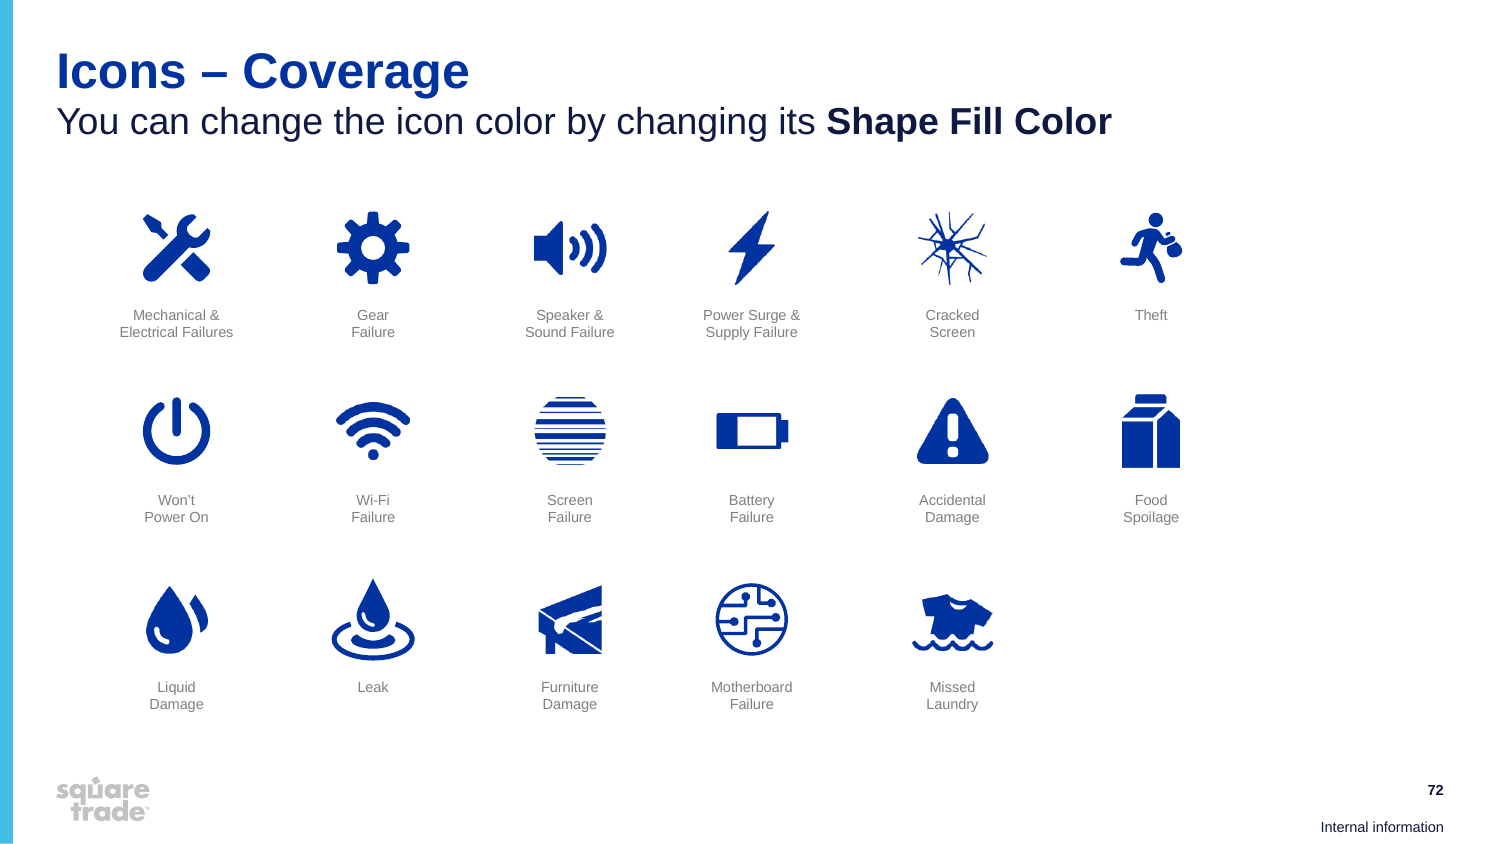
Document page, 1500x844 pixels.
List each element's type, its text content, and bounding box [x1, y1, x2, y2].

text_box [715, 583, 788, 656]
text_box Motherboard Failure [684, 671, 820, 718]
text_box [337, 211, 410, 285]
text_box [142, 396, 211, 465]
text_box [331, 621, 415, 661]
text_box Theft [1083, 300, 1219, 329]
text_box Liquid Damage [109, 671, 245, 718]
picture [728, 211, 775, 285]
text_box Furniture Damage [502, 671, 638, 718]
picture [911, 594, 994, 652]
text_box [142, 213, 211, 282]
text_box Leak [305, 671, 441, 701]
title Icons – Coverage [56, 45, 1444, 97]
picture [534, 396, 606, 465]
picture [917, 211, 988, 285]
picture [1122, 394, 1181, 468]
text_box Cracked Screen [884, 300, 1020, 347]
picture [915, 398, 989, 464]
text_box Accidental Damage [890, 485, 1015, 532]
picture [537, 585, 603, 654]
text_box Speaker & Sound Failure [502, 300, 638, 347]
text_box [1120, 212, 1183, 283]
text_box Battery Failure [689, 485, 814, 532]
picture [145, 585, 208, 654]
text_box Screen Failure [508, 485, 632, 532]
text_box You can change the icon color by changing its Shape Fill Color [56, 97, 1444, 143]
text_box Wi-Fi Failure [311, 485, 436, 532]
text_box Won’t Power On [114, 485, 239, 532]
picture [336, 402, 410, 460]
picture [715, 413, 789, 449]
slide_number 72 [1355, 776, 1444, 804]
text_box Power Surge & Supply Failure [684, 300, 820, 347]
text_box Mechanical & Electrical Failures [109, 300, 245, 347]
text_box Gear Failure [305, 300, 441, 347]
text_box Food Spoilage [1089, 485, 1213, 532]
picture [533, 220, 607, 275]
text_box Missed Laundry [884, 671, 1020, 718]
text_box [356, 578, 390, 633]
